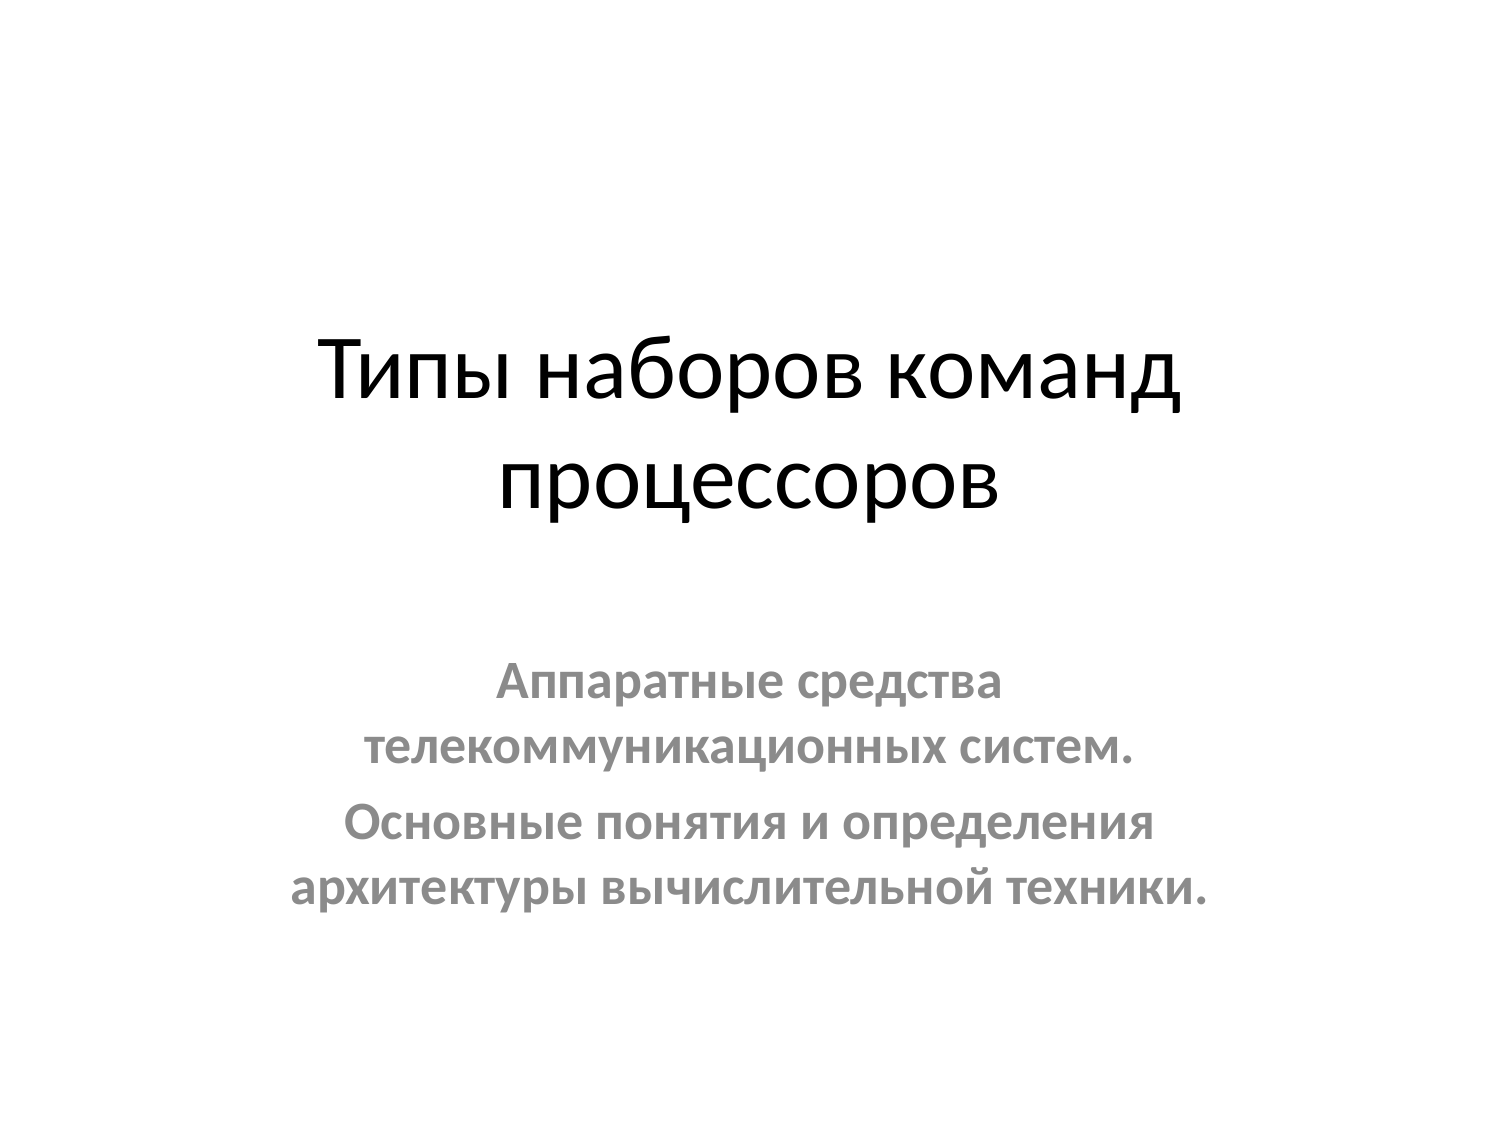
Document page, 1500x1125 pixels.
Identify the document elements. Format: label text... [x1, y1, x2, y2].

subtitle Аппаратные средства телекоммуникационных систем. Основные понятия и определения архитектуры вычислительной техники. [225, 637, 1275, 925]
title Типы наборов команд процессоров [112, 243, 1388, 591]
